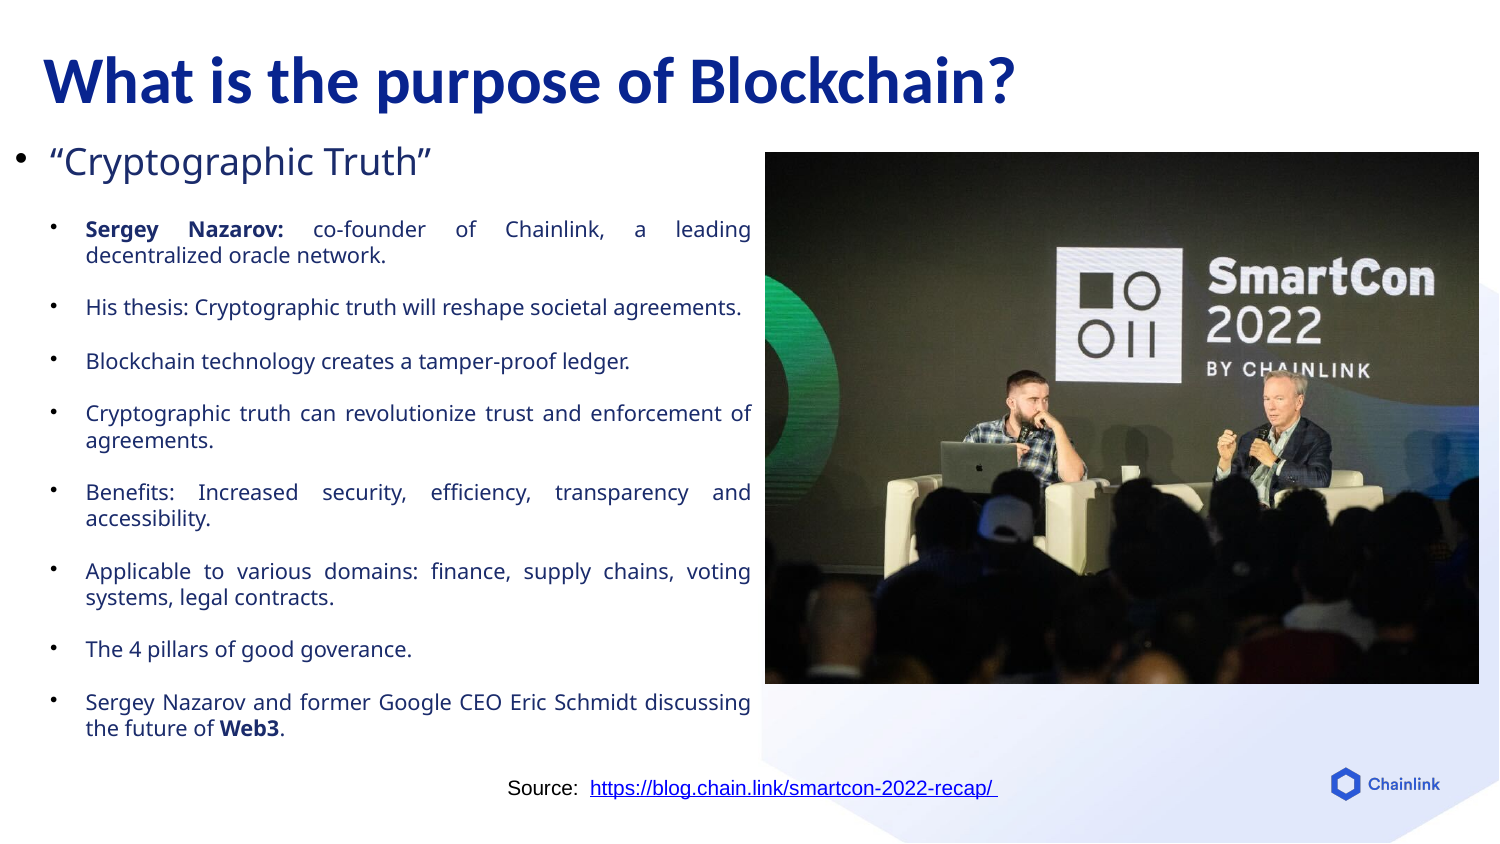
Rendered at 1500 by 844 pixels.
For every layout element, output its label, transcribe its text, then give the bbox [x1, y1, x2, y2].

picture [758, 152, 1499, 843]
text_box What is the purpose of Blockchain? [41, 34, 1033, 147]
text_box “Cryptographic Truth” Sergey Nazarov: co-founder of Chainlink, a leading decentralized oracle network. His thesis: Cryptographic truth will reshape societal agreements. Blockchain technology creates a tamper-proof ledger. Cryptographic truth can revolutionize trust and enforcement of agreements. Benefits: Increased security, efficiency, transparency and accessibility. Applicable to various domains: finance, supply chains, voting systems, legal contracts. The 4 pillars of good goverance. Sergey Nazarov and former Google CEO Eric Schmidt discussing the future of Web3. [0, 100, 768, 768]
text_box Source: https://blog.chain.link/smartcon-2022-recap/ [442, 766, 1063, 805]
